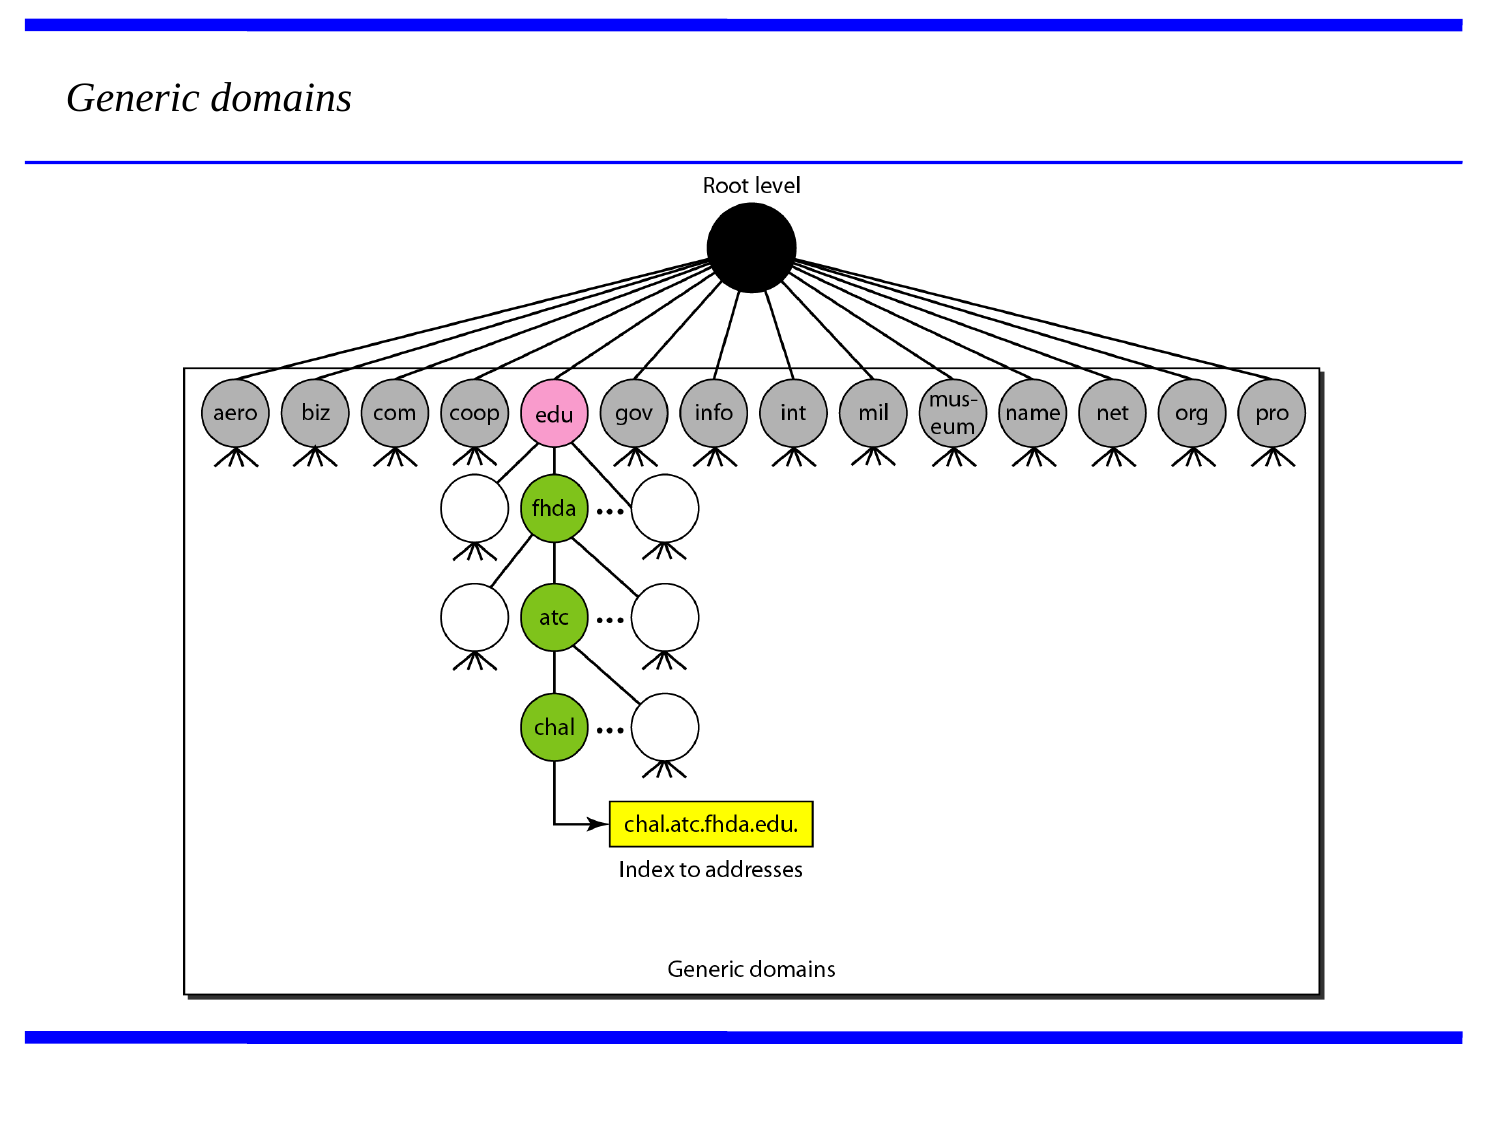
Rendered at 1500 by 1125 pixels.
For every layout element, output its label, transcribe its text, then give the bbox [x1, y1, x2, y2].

picture [183, 173, 1326, 1001]
text_box Generic domains [50, 62, 368, 128]
